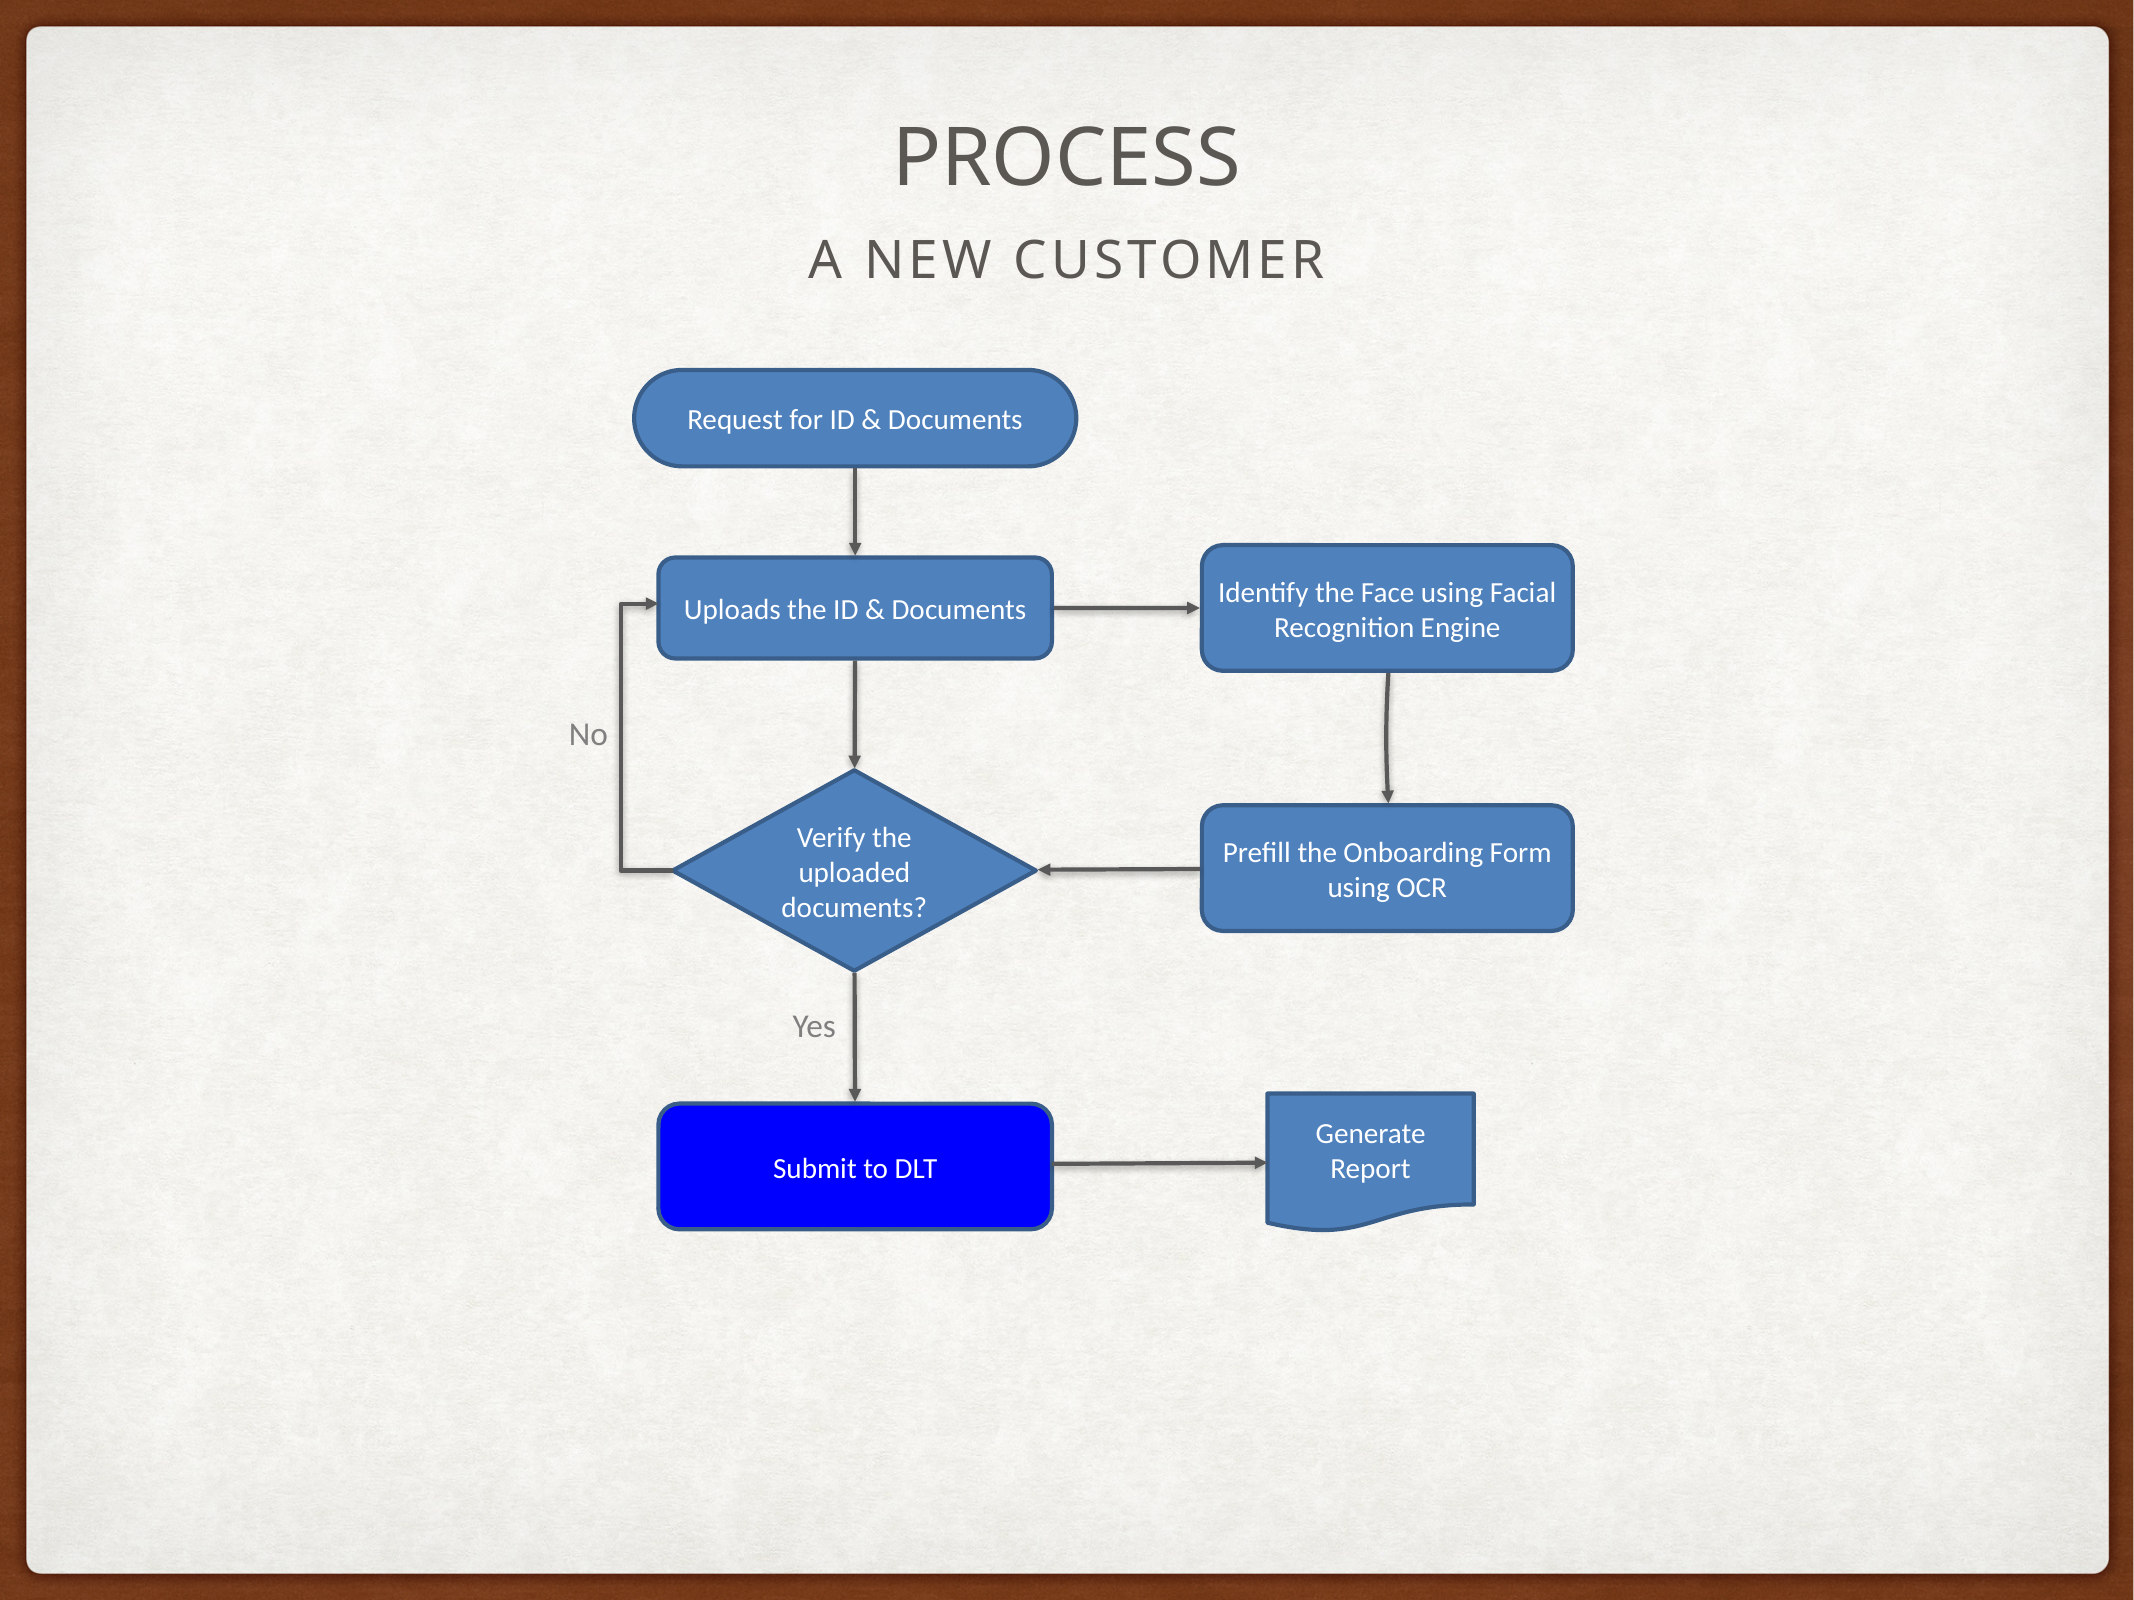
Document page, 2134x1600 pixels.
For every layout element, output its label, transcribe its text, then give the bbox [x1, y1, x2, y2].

list A New Customer [109, 220, 2024, 306]
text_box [560, 369, 1574, 1231]
title Process [109, 95, 2024, 220]
picture [0, 0, 2134, 1600]
